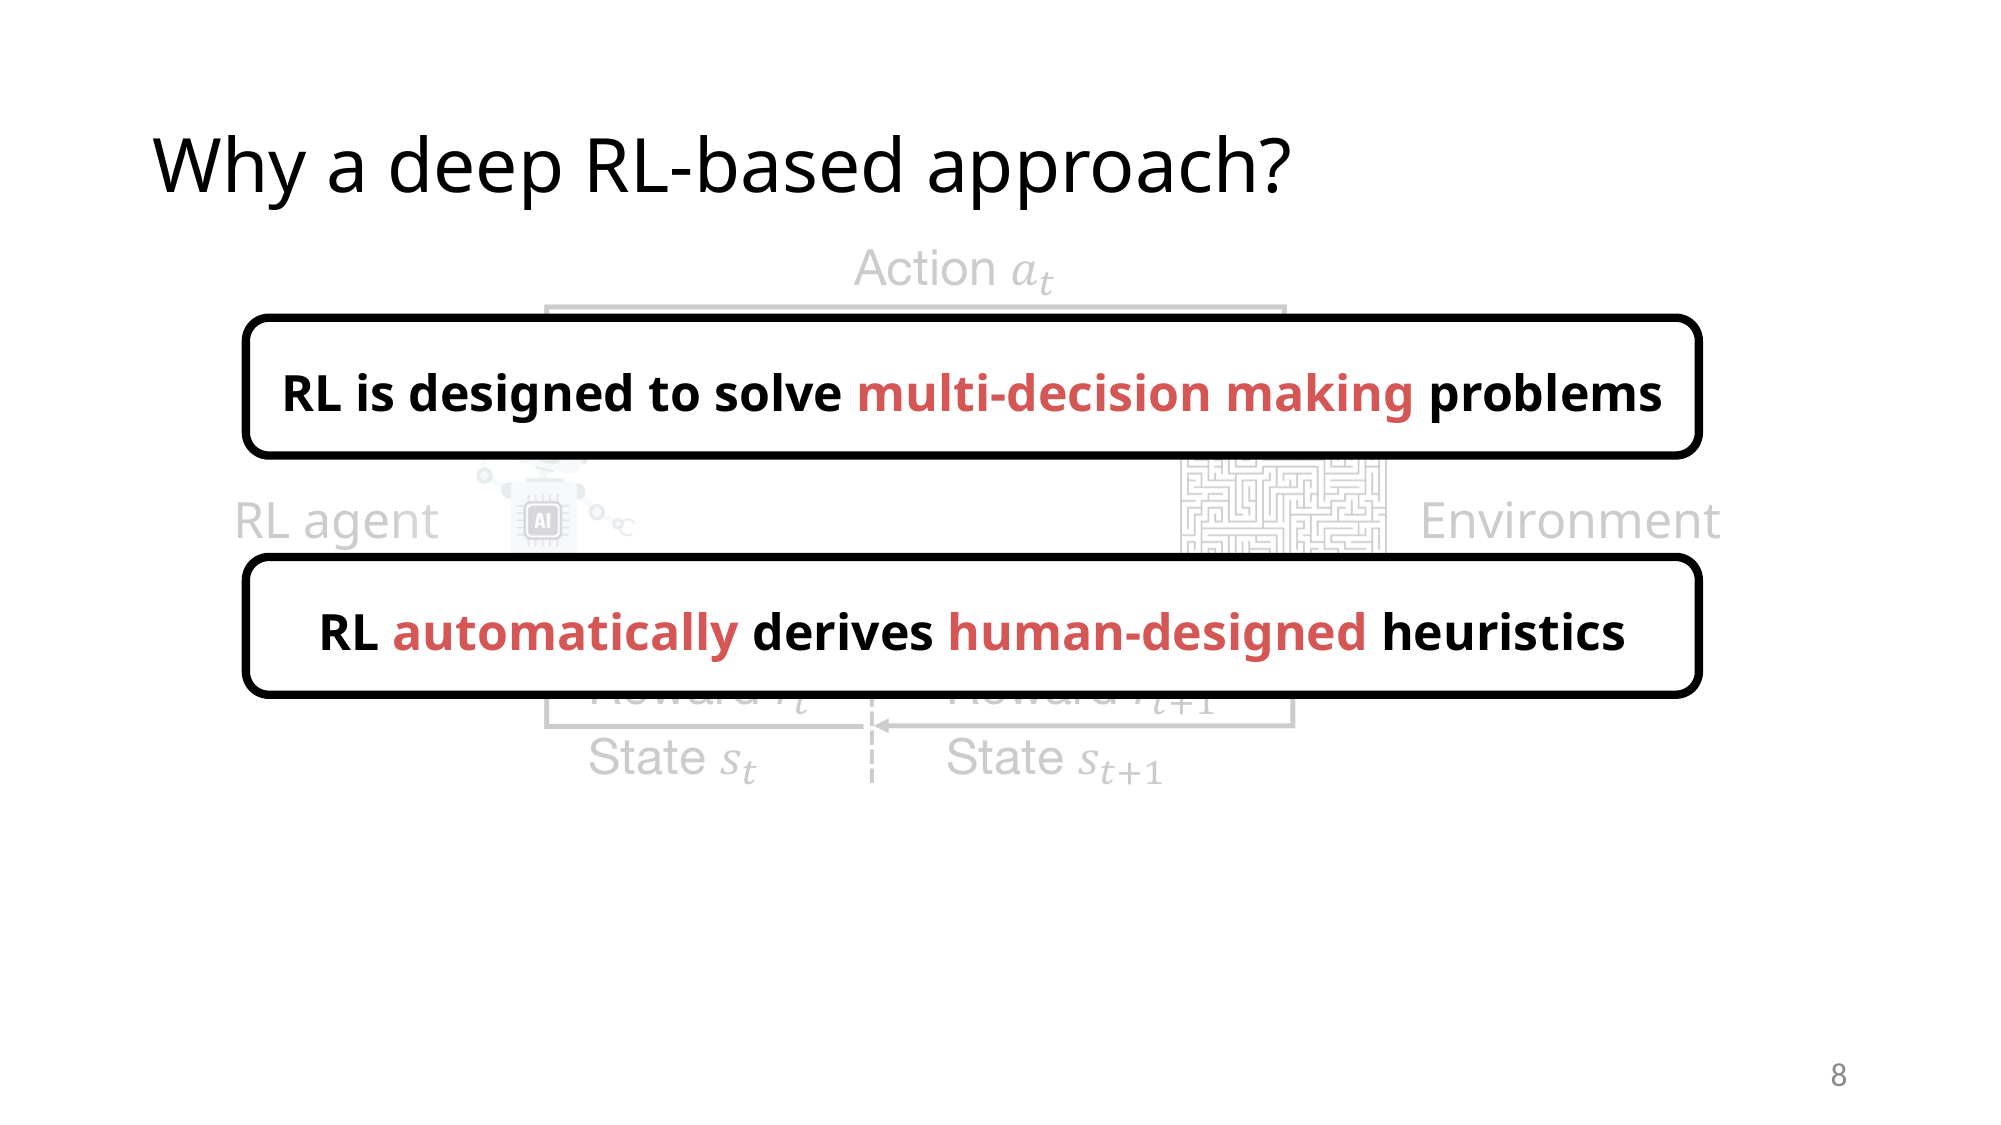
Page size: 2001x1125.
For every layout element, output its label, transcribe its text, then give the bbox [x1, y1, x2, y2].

title Why a deep RL-based approach? [137, 59, 1863, 278]
text_box RL is designed to solve multi-decision making problems [244, 316, 396, 457]
text_box RL automatically derives human-designed heuristics [1391, 555, 1700, 696]
text_box RL automatically derives human-designed heuristics [244, 555, 396, 696]
text_box RL agent [218, 481, 396, 556]
slide_number 8 [1412, 1042, 1863, 1103]
picture [396, 220, 1391, 835]
text_box RL is designed to solve multi-decision making problems [1391, 316, 1700, 457]
text_box Environment [1405, 481, 1744, 556]
